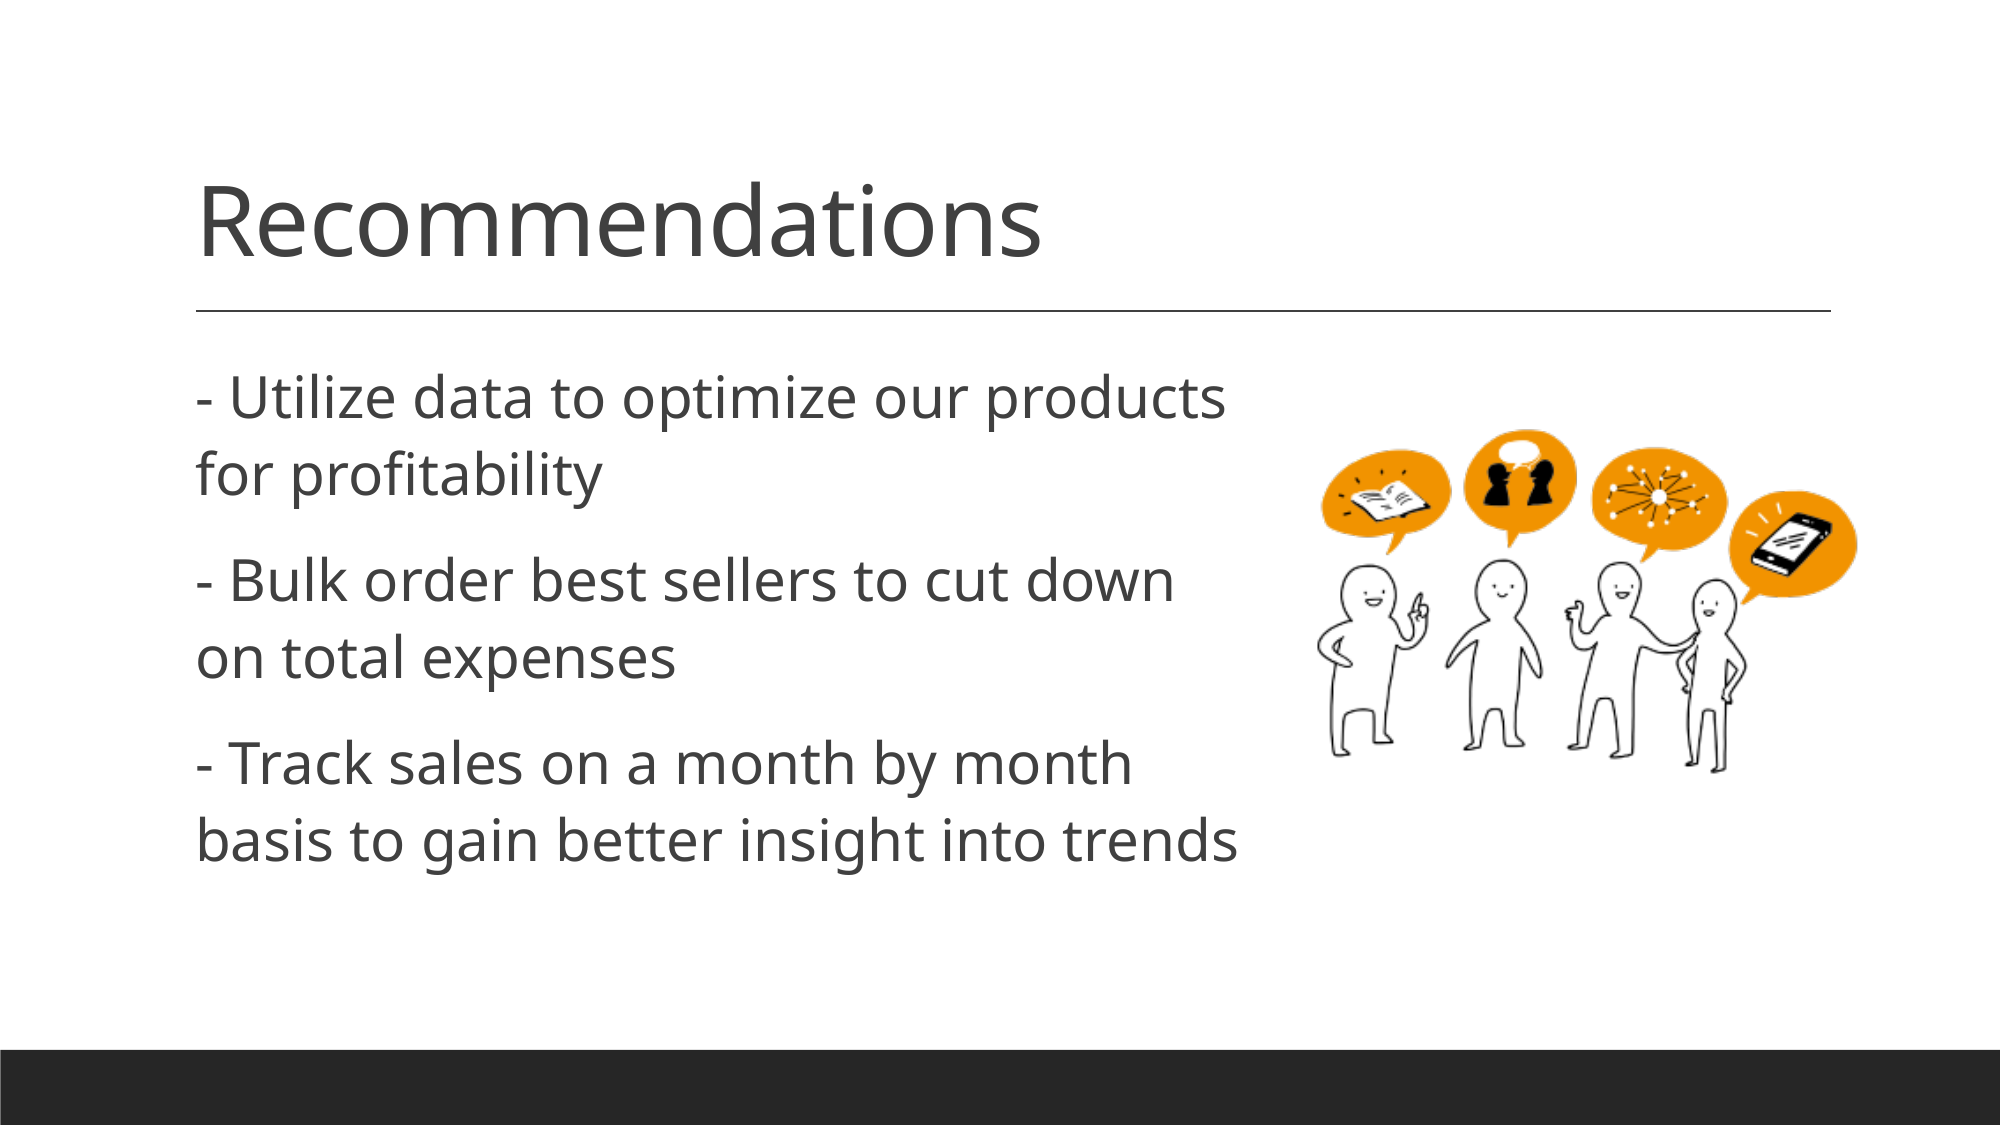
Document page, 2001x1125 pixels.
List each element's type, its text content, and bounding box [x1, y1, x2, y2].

list - Utilize data to optimize our products for profitability - Bulk order best sellers to cut down on total expenses - Track sales on a month by month basis to gain better insight into trends [180, 345, 1258, 963]
title Recommendations [180, 47, 1830, 285]
picture [1264, 288, 1882, 906]
